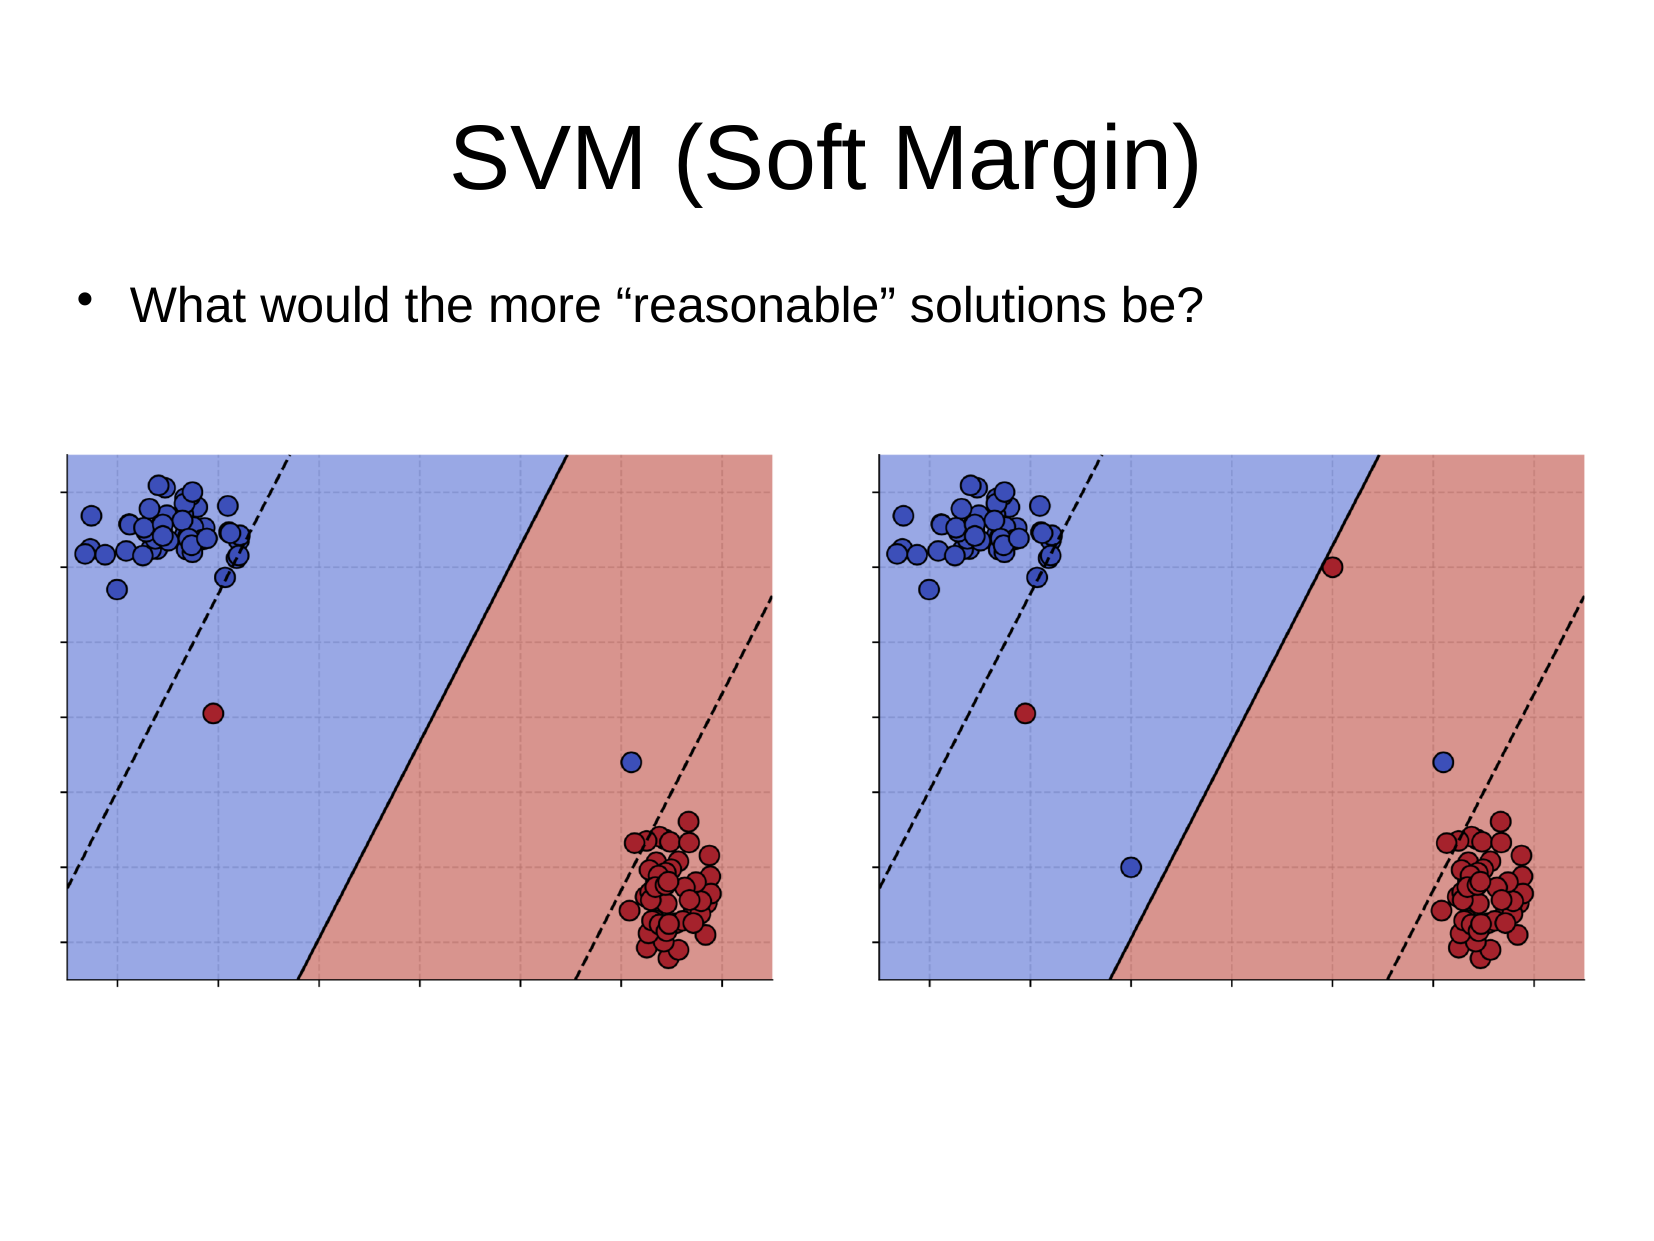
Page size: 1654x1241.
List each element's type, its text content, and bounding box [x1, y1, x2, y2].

text_box What would the more “reasonable” solutions be? [58, 272, 1605, 1174]
picture [57, 450, 1594, 996]
text_box SVM (Soft Margin) [82, 49, 1571, 257]
